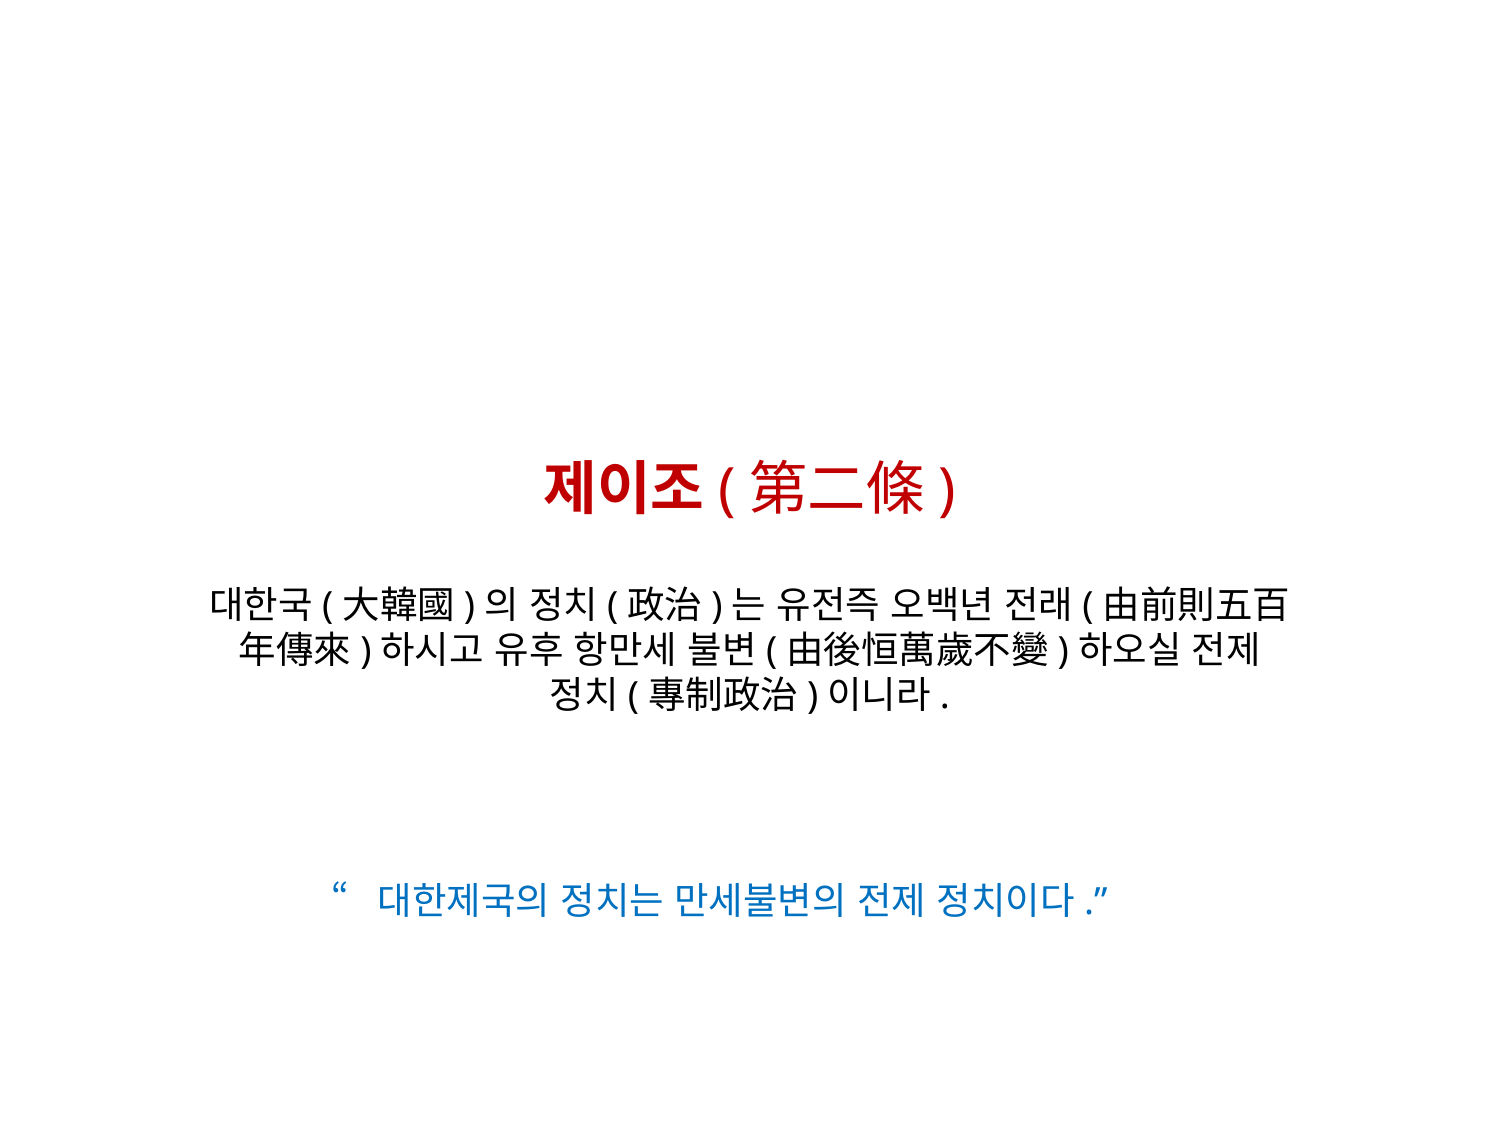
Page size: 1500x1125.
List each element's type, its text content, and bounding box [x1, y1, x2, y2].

text_box “대한제국의 정치는 만세불변의 전제 정치이다.” [316, 869, 1123, 930]
text_box 제이조(第二條) 대한국(大韓國)의 정치(政治)는 유전즉 오백년 전래(由前則五百年傳來)하시고 유후 항만세 불변(由後恒萬歲不變)하오실 전제 정치(專制政治)이니라. [187, 443, 1313, 724]
